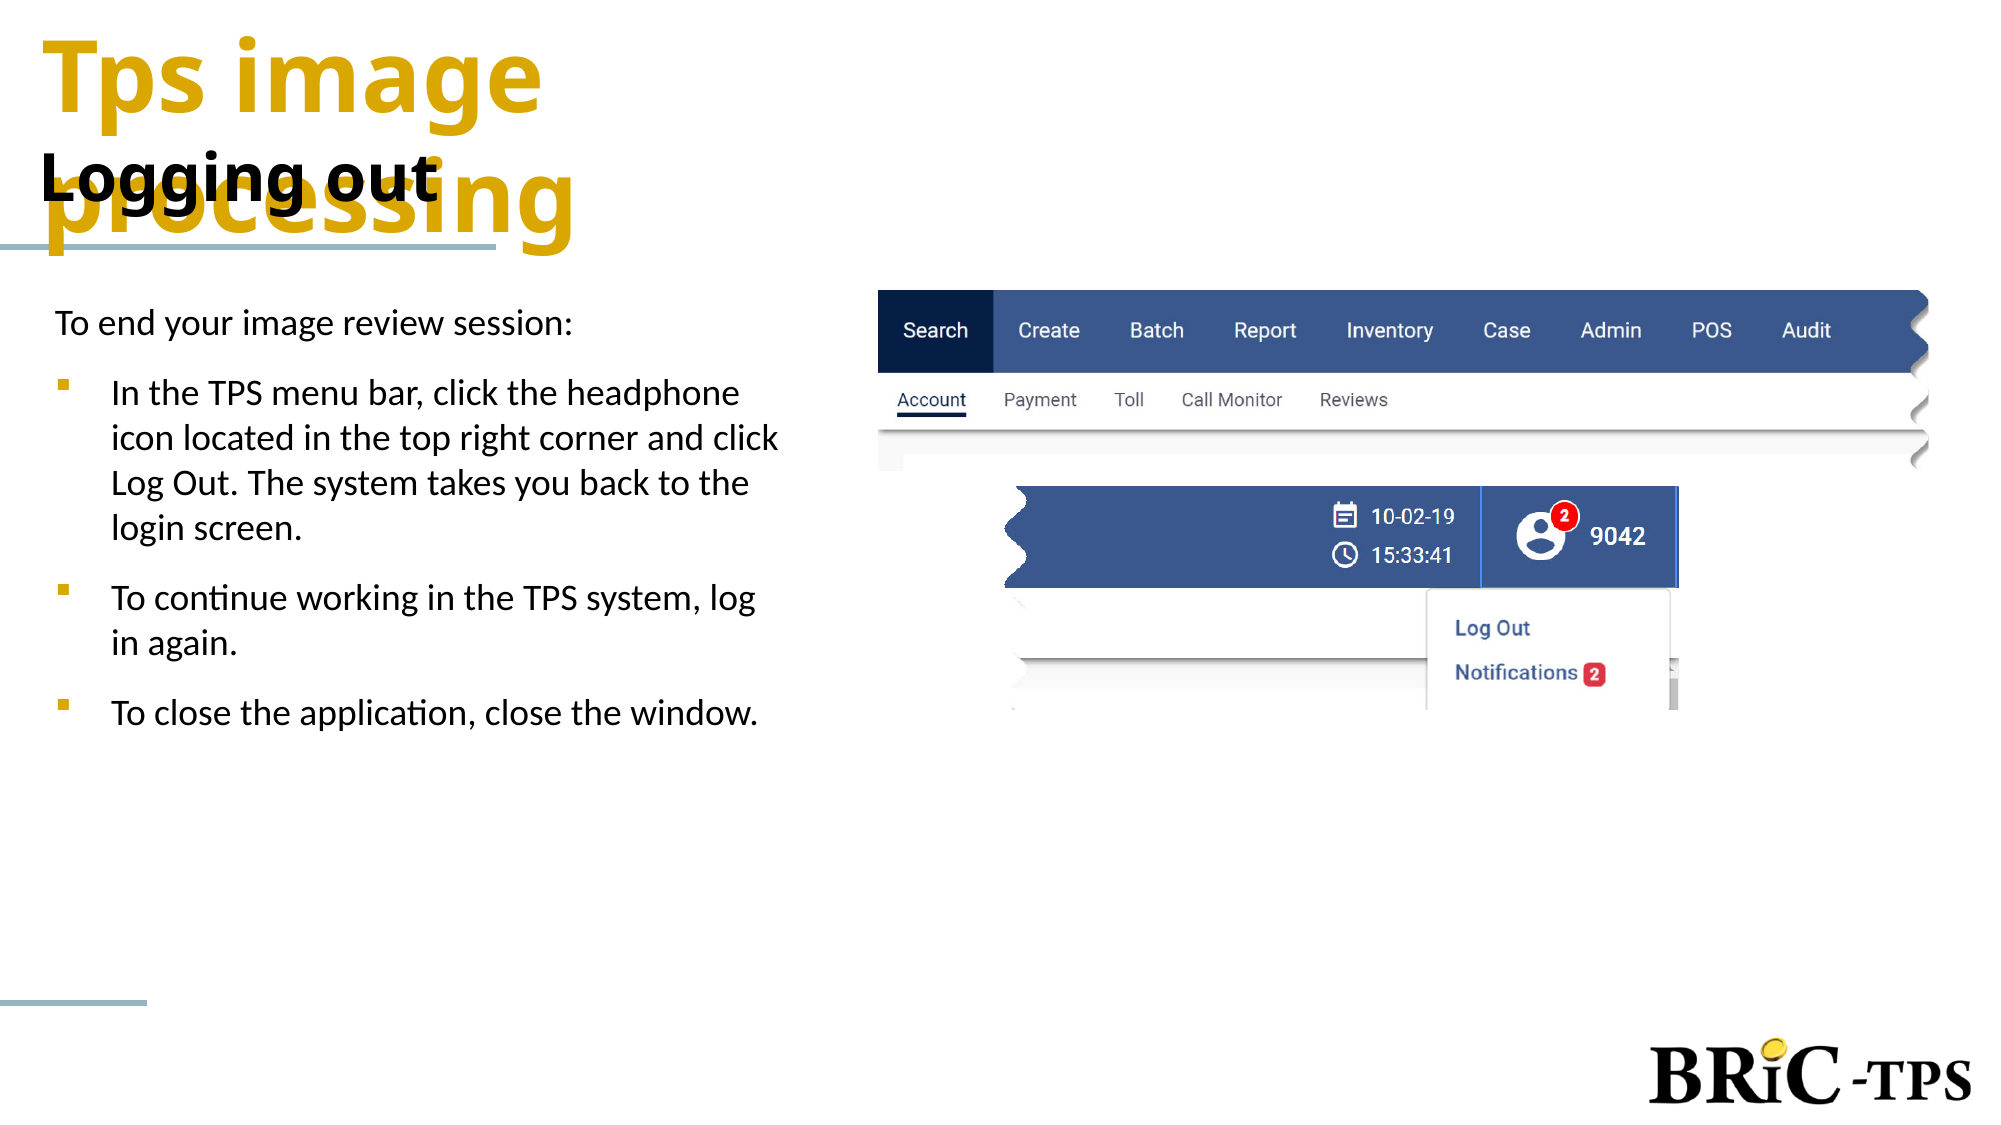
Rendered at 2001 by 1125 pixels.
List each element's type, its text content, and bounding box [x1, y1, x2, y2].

text_box Logging out [23, 127, 1000, 223]
picture [1649, 1027, 1971, 1106]
picture [878, 290, 1929, 471]
picture [1003, 486, 1679, 720]
text_box Tps image processing [26, 5, 1003, 260]
text_box To end your image review session: In the TPS menu bar, click the headphone icon located in the top right corner and click Log Out. The system takes you back to the login screen. To continue working in the TPS system, log in again. To close the application, close the window. [40, 290, 799, 811]
